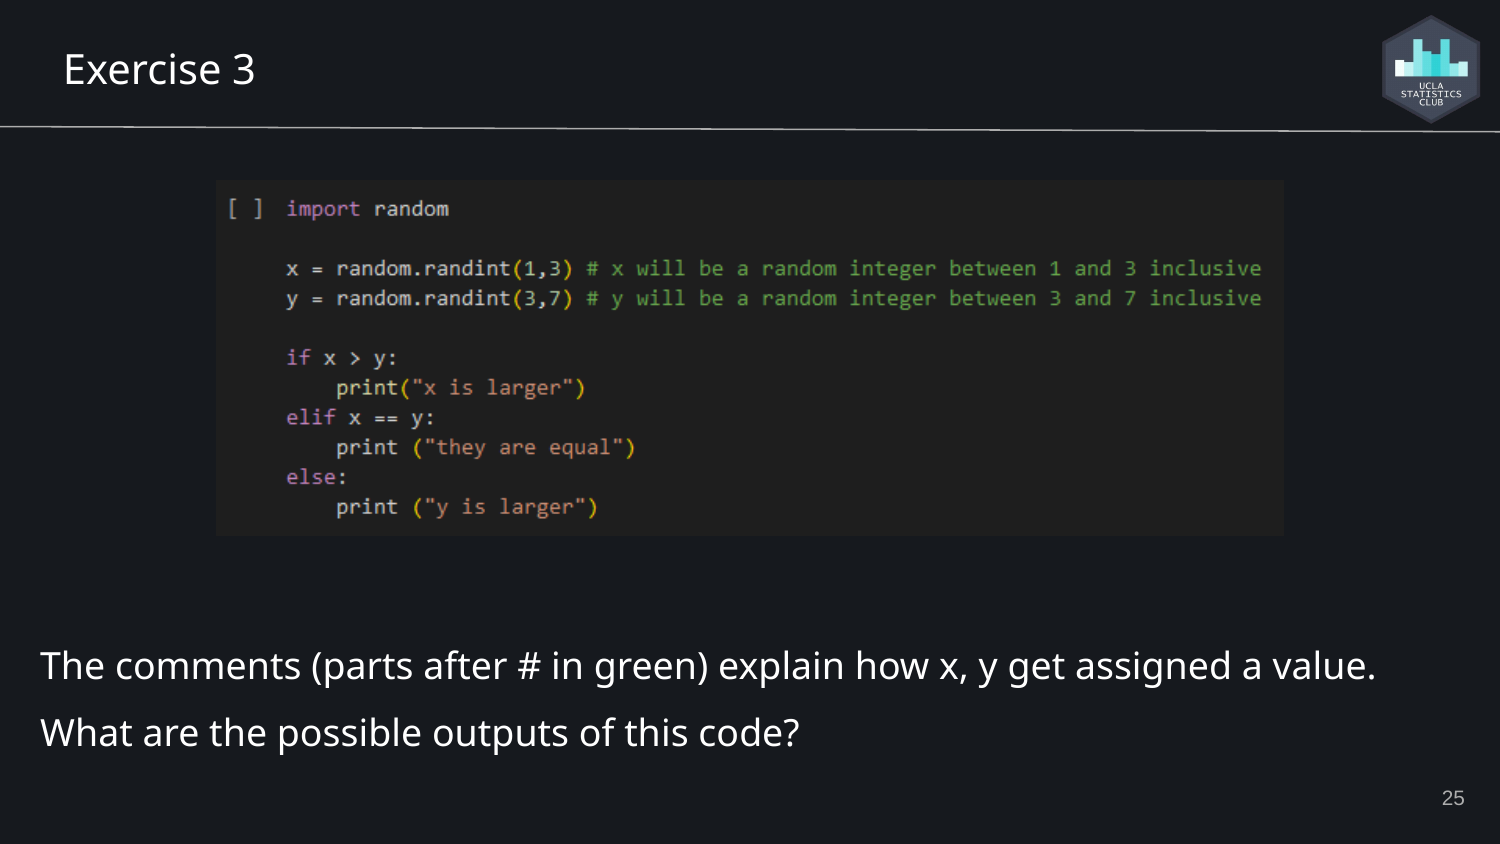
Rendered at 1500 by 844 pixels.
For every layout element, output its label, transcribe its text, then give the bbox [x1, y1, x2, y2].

picture [1374, 12, 1488, 126]
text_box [1488, 126, 1500, 133]
slide_number ‹#› [1389, 764, 1480, 830]
picture [216, 180, 1284, 536]
text_box Exercise 3 [47, 27, 1326, 124]
text_box The comments (parts after # in green) explain how x, y get assigned a value. What are the possible outputs of this code? [25, 604, 1461, 717]
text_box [0, 126, 1372, 133]
